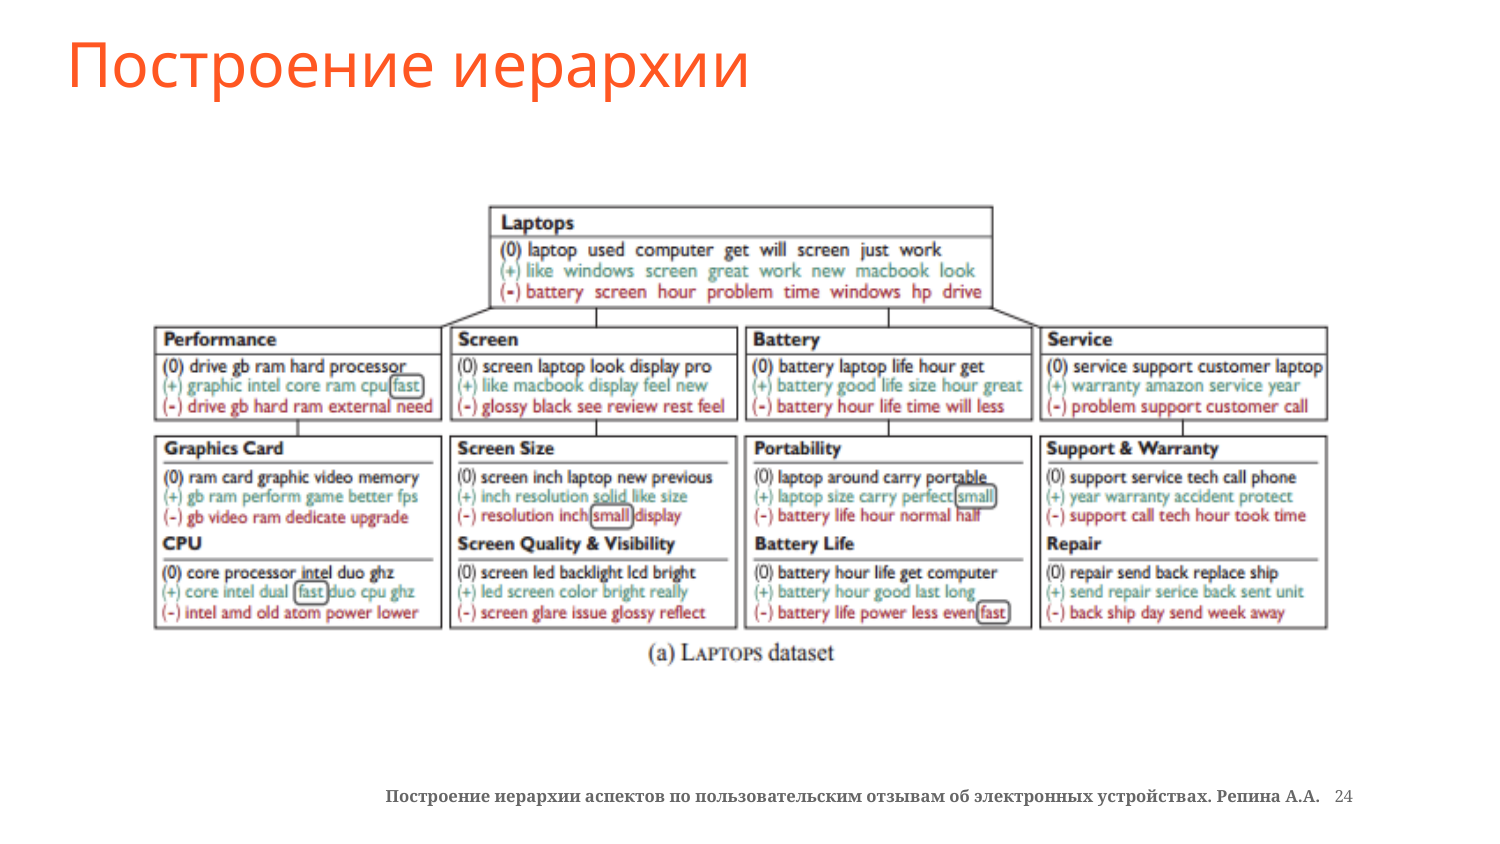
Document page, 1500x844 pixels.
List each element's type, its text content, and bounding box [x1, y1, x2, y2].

slide_number Построение иерархии аспектов по пользовательским отзывам об электронных устройствах. Репина А.А. 24 [370, 764, 1480, 830]
title Построение иерархии [51, 10, 1449, 105]
picture [63, 144, 1437, 681]
